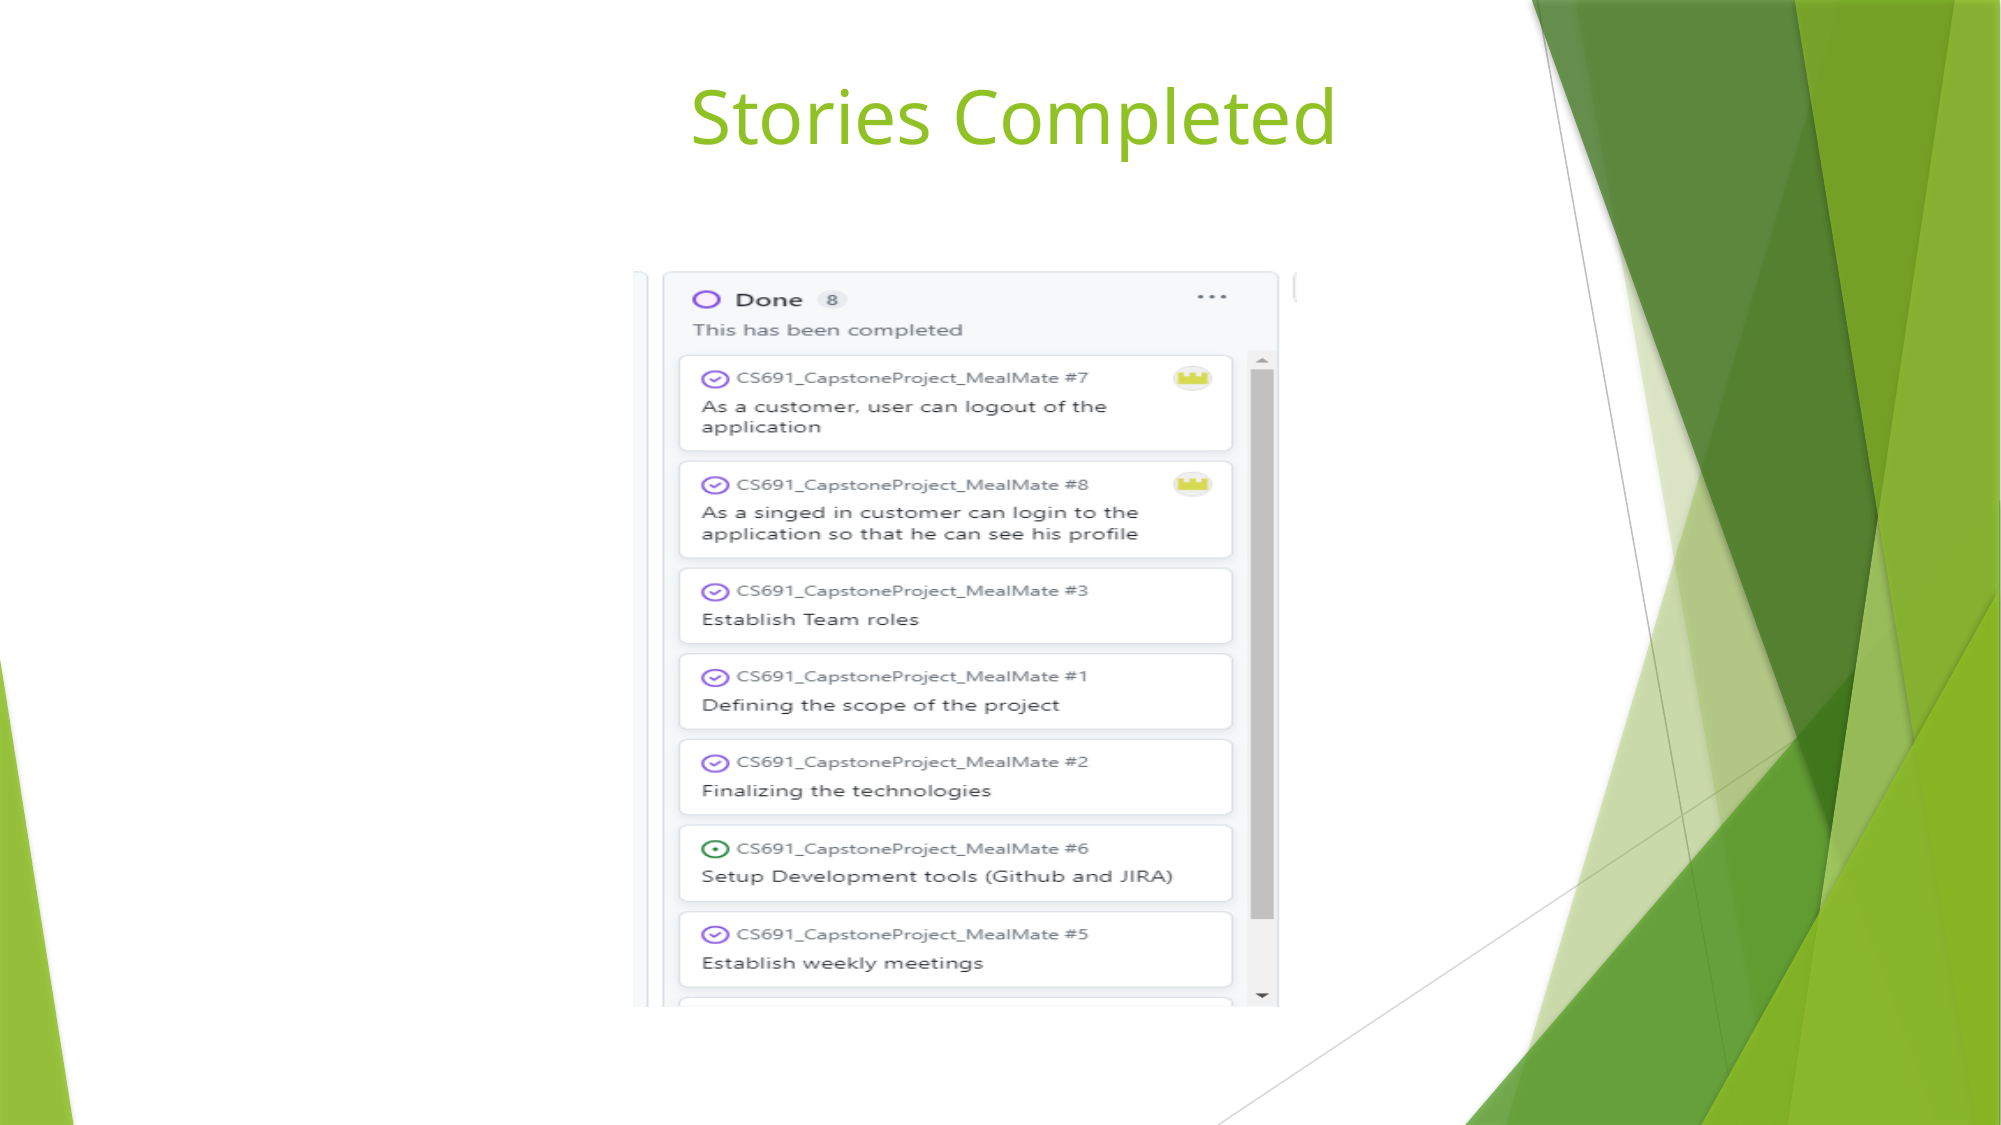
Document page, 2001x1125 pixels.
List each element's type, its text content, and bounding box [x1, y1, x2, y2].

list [632, 267, 1298, 1007]
title Stories Completed [202, 61, 1828, 285]
